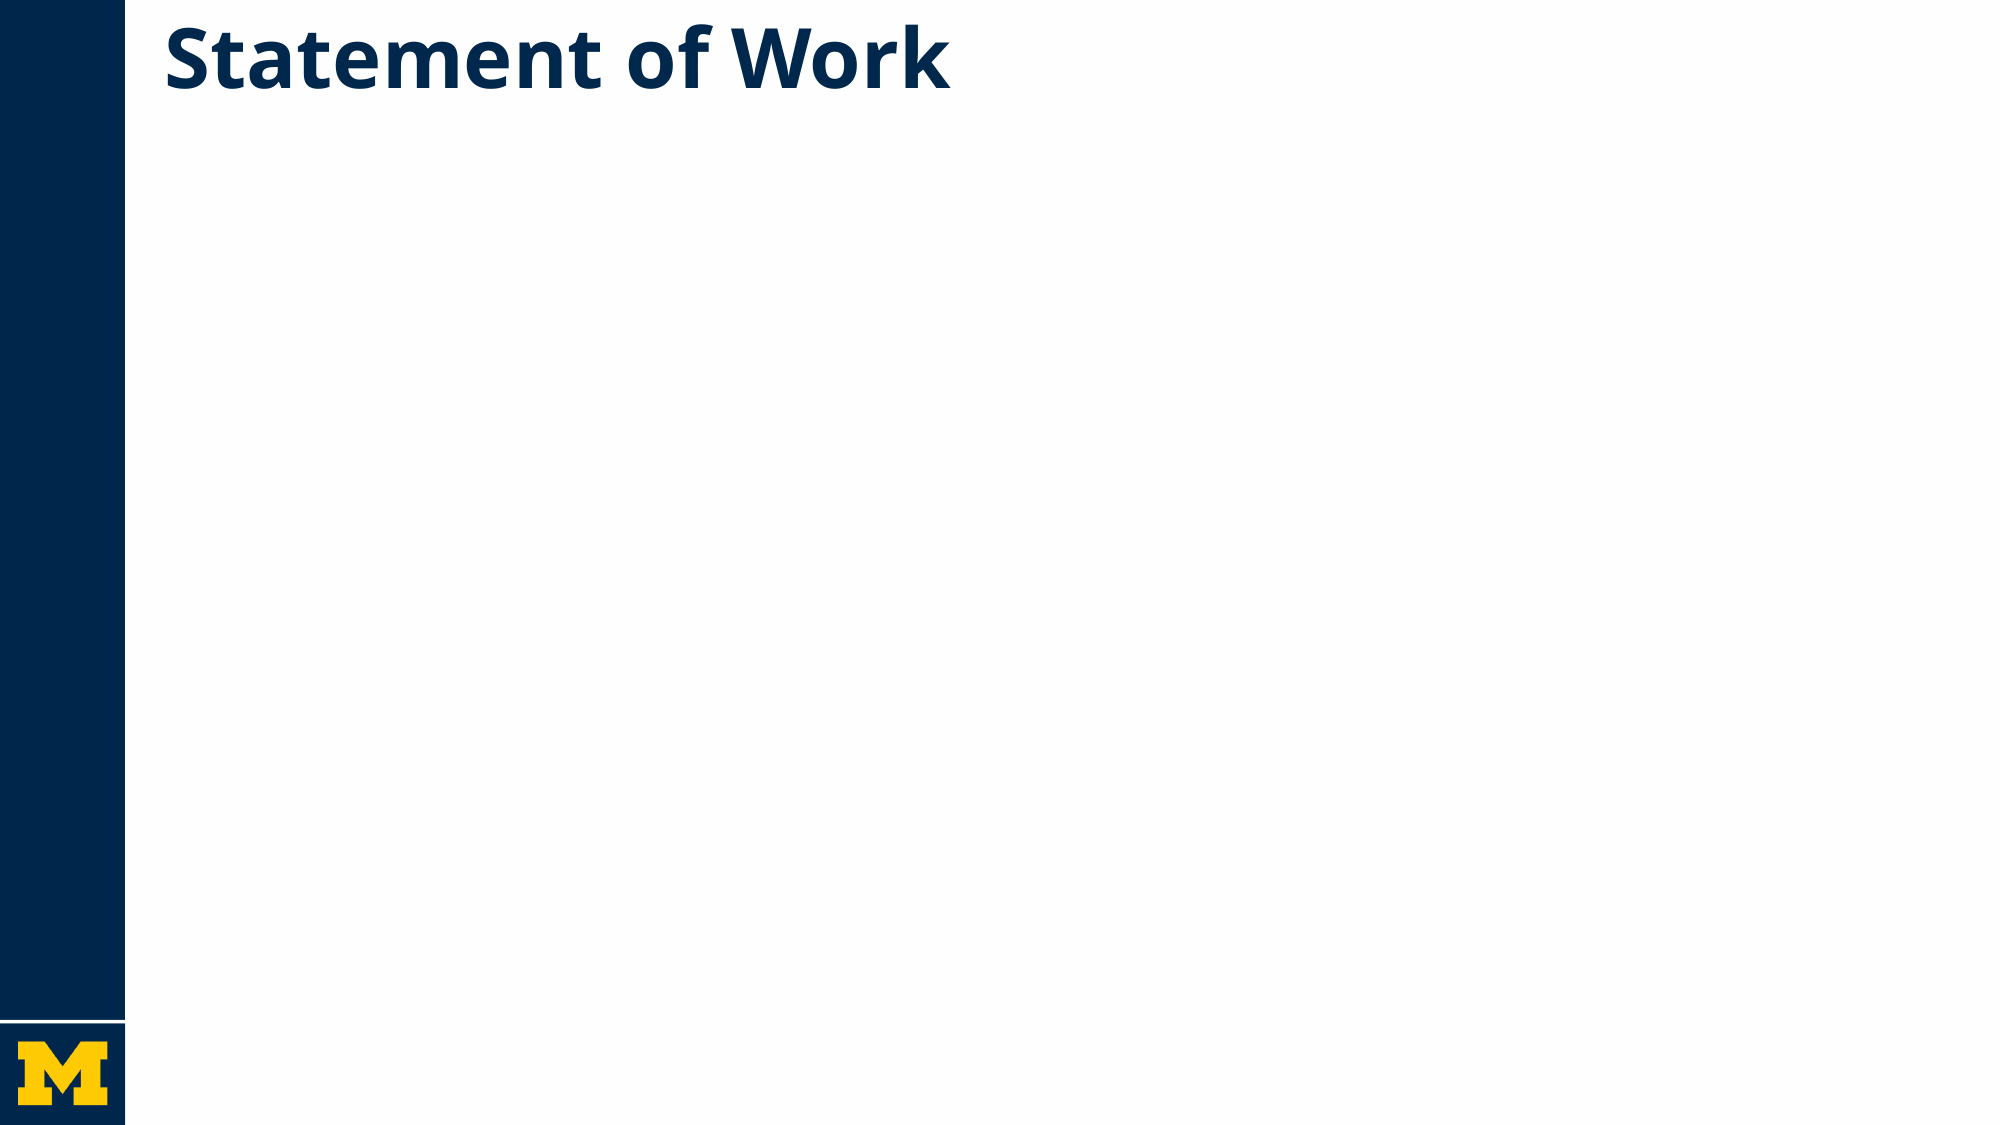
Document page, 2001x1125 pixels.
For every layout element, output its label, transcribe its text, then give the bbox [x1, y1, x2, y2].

title Statement of Work [150, 0, 1628, 114]
picture [0, 0, 2000, 1125]
